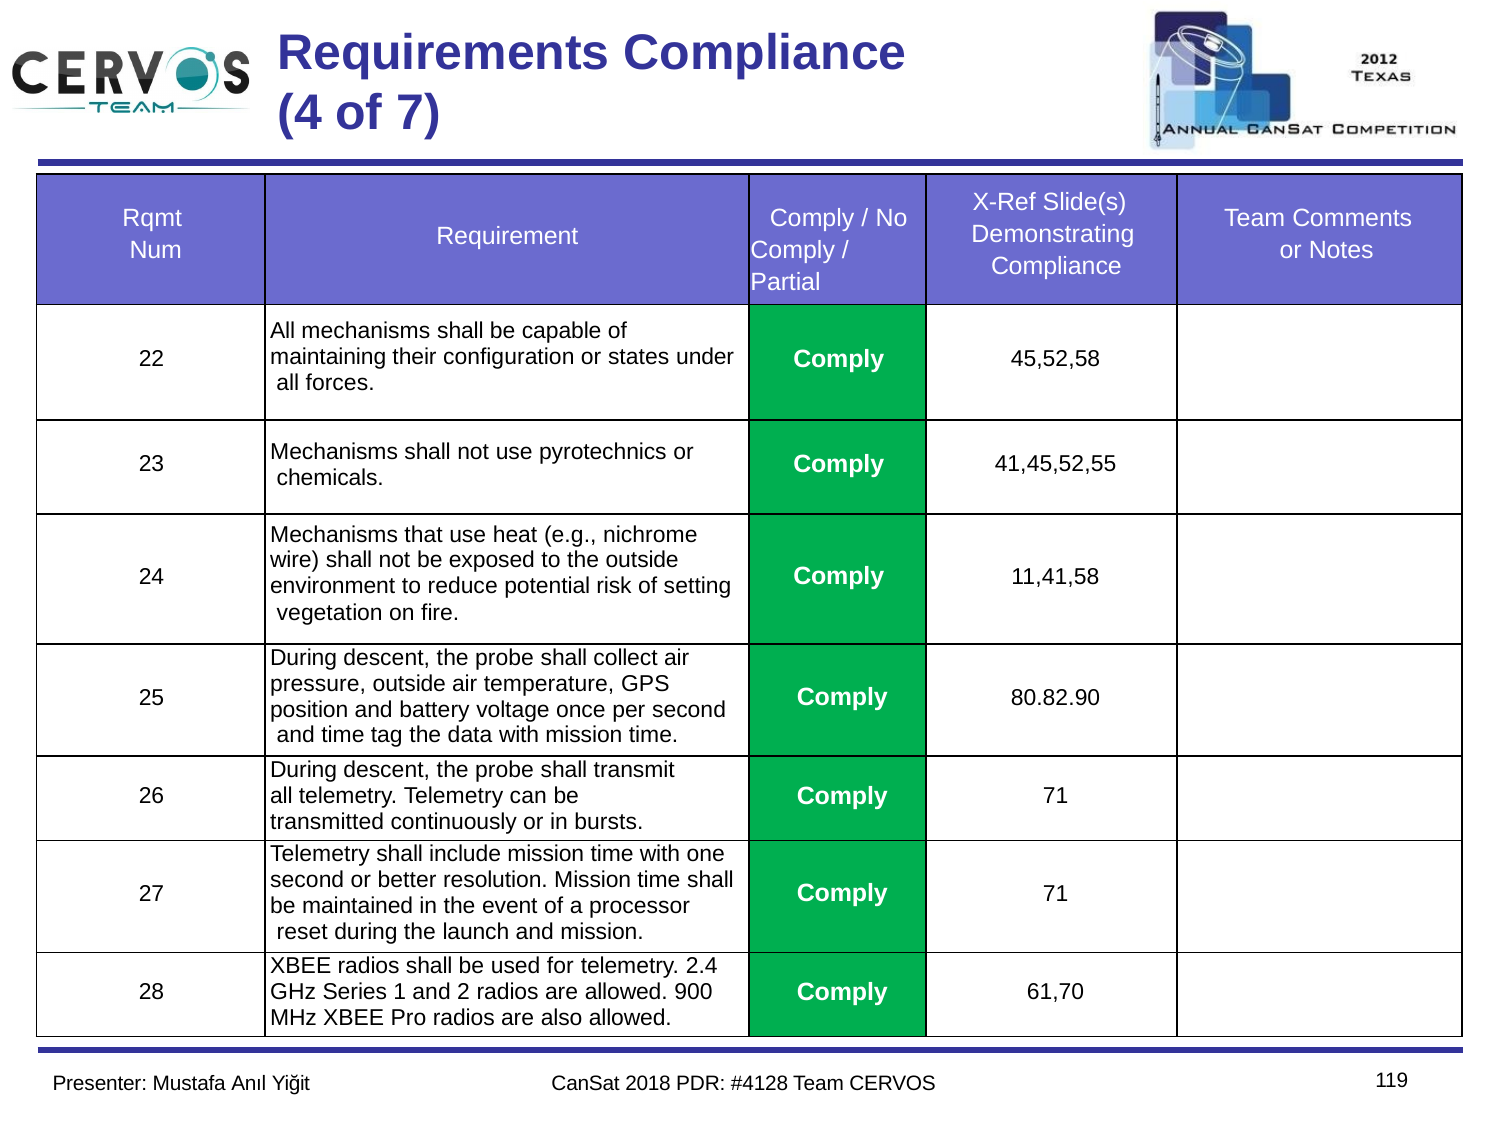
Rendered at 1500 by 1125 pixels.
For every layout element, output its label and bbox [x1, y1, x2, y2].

table_cell [37, 841, 264, 952]
table_cell [1178, 645, 1461, 755]
table_header [750, 175, 925, 304]
table_cell [927, 757, 1176, 840]
table_cell [750, 757, 925, 840]
table_cell [37, 421, 264, 513]
table_cell [37, 645, 264, 755]
table_header [37, 175, 264, 304]
table_cell [266, 421, 748, 513]
table_header [266, 175, 748, 304]
table_cell [266, 305, 748, 419]
table_cell [37, 953, 264, 1036]
table_cell [750, 953, 925, 1036]
table_cell [1178, 305, 1461, 419]
table_cell [266, 645, 748, 755]
table_cell [266, 515, 748, 643]
table_cell [1178, 953, 1461, 1036]
table_cell [750, 841, 925, 952]
table_cell [1178, 515, 1461, 643]
text_box [12, 12, 251, 157]
footer [549, 1069, 951, 1125]
text_box [1371, 1066, 1415, 1092]
text_box [50, 1069, 317, 1095]
table_cell [266, 953, 748, 1036]
table_cell [1178, 757, 1461, 840]
text_box [1142, 1, 1458, 156]
table_cell [750, 421, 925, 513]
table_cell [927, 953, 1176, 1036]
title [275, 17, 911, 173]
table_header [927, 175, 1176, 304]
table_cell [1178, 841, 1461, 952]
table_cell [750, 305, 925, 419]
table_cell [927, 515, 1176, 643]
table_header [1178, 175, 1461, 304]
table_cell [927, 645, 1176, 755]
table_cell [750, 515, 925, 643]
table_cell [750, 645, 925, 755]
table_cell [927, 305, 1176, 419]
table_cell [927, 841, 1176, 952]
table_cell [1178, 421, 1461, 513]
table_cell [266, 757, 748, 840]
table_cell [927, 421, 1176, 513]
table_cell [37, 757, 264, 840]
table_cell [266, 841, 748, 952]
table_cell [37, 305, 264, 419]
table_cell [37, 515, 264, 643]
